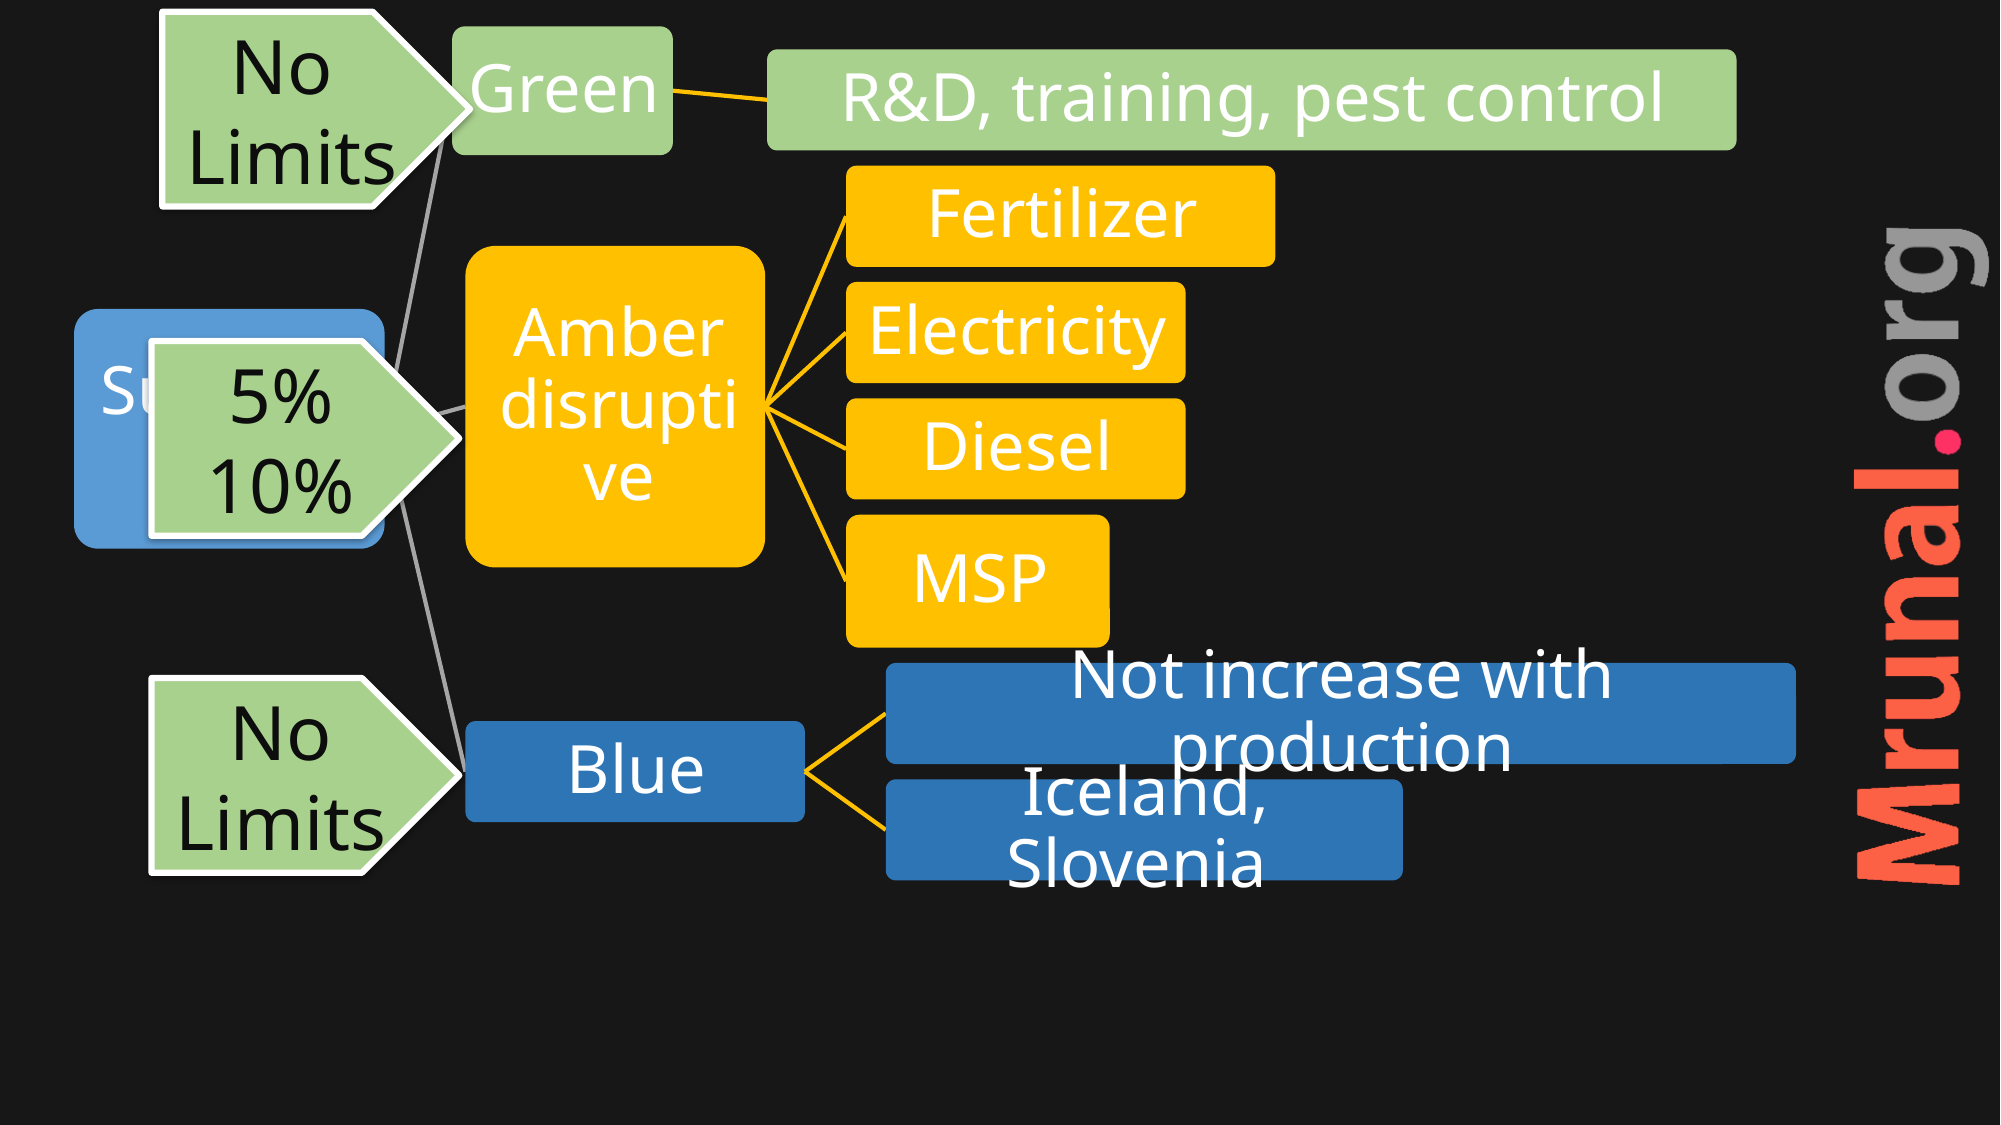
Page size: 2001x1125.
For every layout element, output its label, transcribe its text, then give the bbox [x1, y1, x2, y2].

text_box No Limits [159, 8, 390, 24]
picture [1832, 223, 2000, 894]
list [72, 25, 1798, 890]
